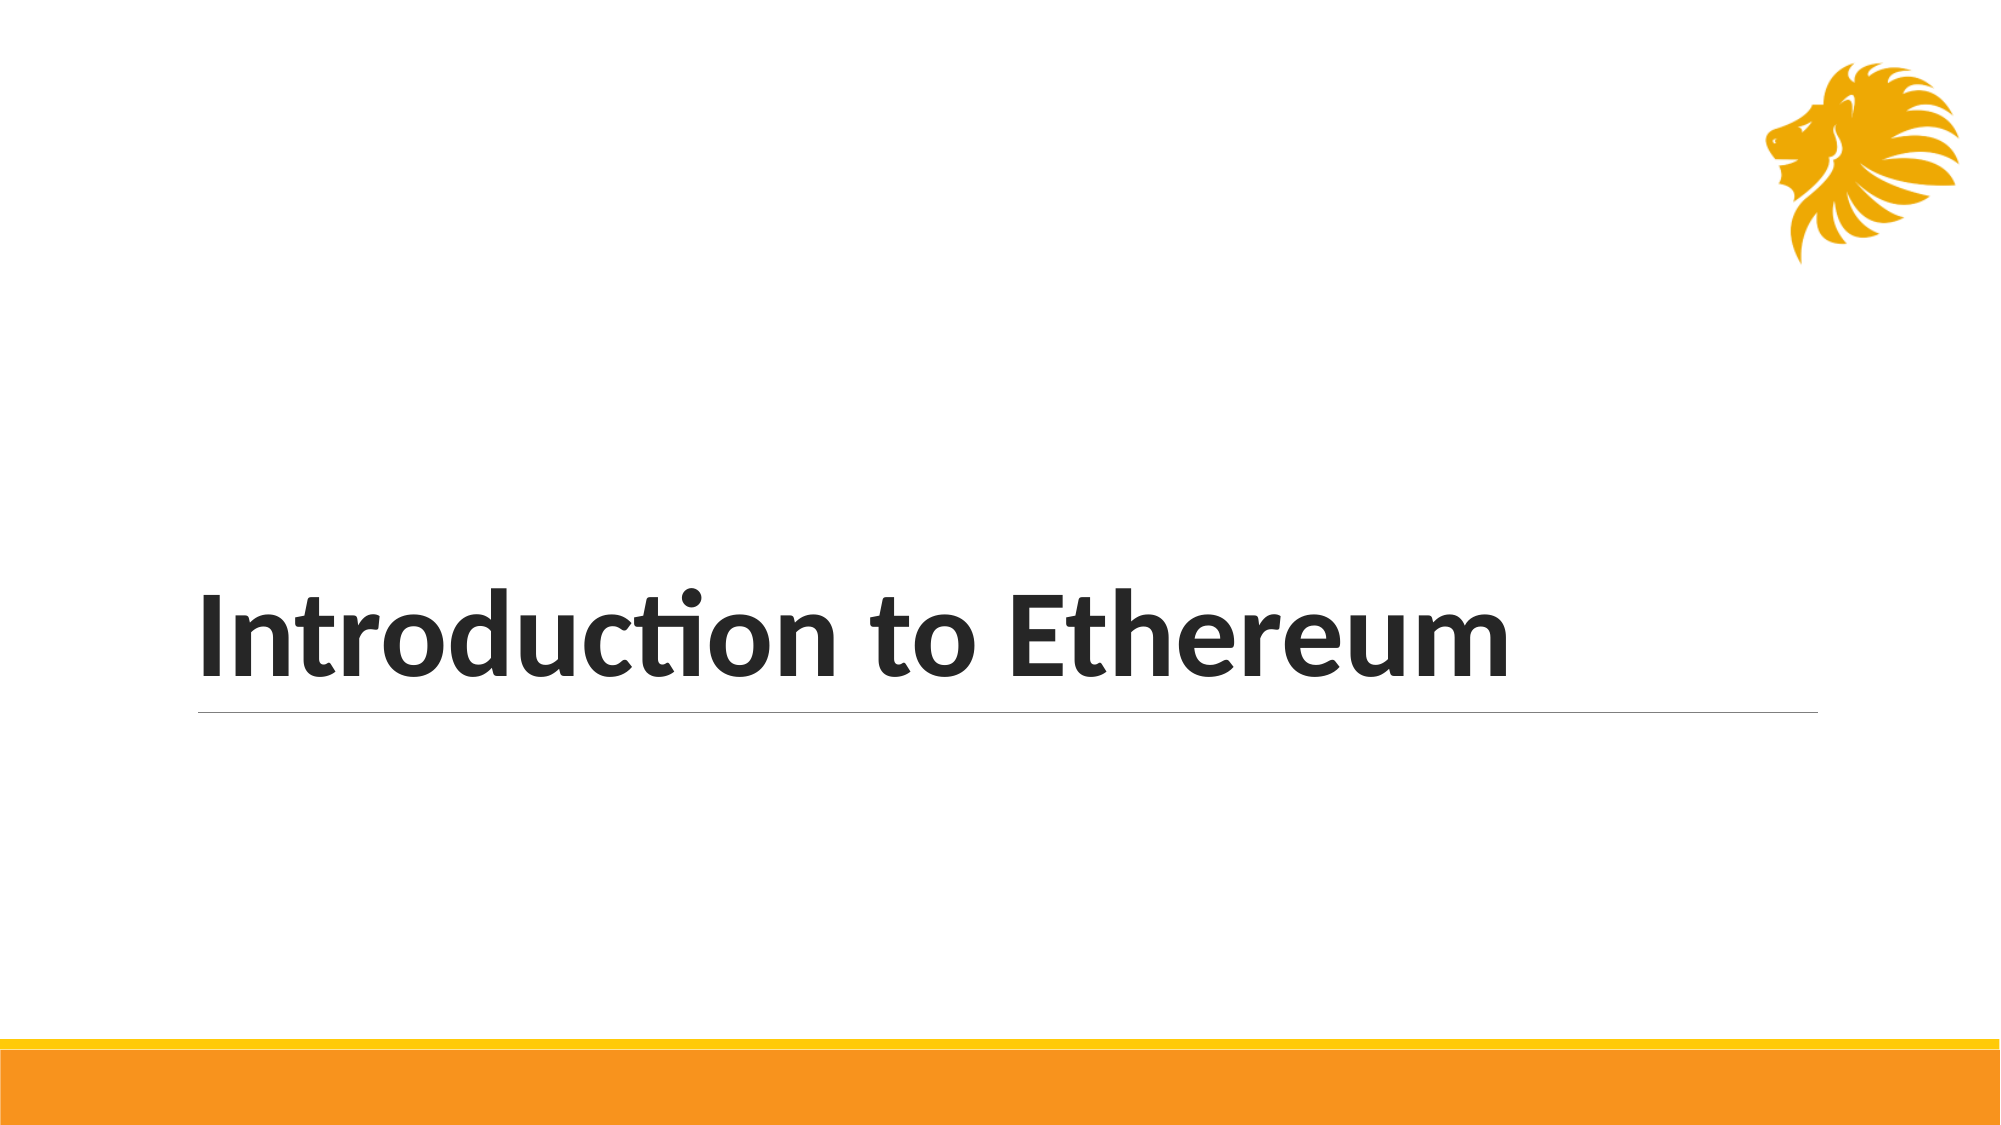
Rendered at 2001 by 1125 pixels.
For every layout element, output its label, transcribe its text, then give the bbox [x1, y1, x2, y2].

title Introduction to Ethereum [180, 124, 1830, 710]
picture [1741, 43, 1984, 286]
